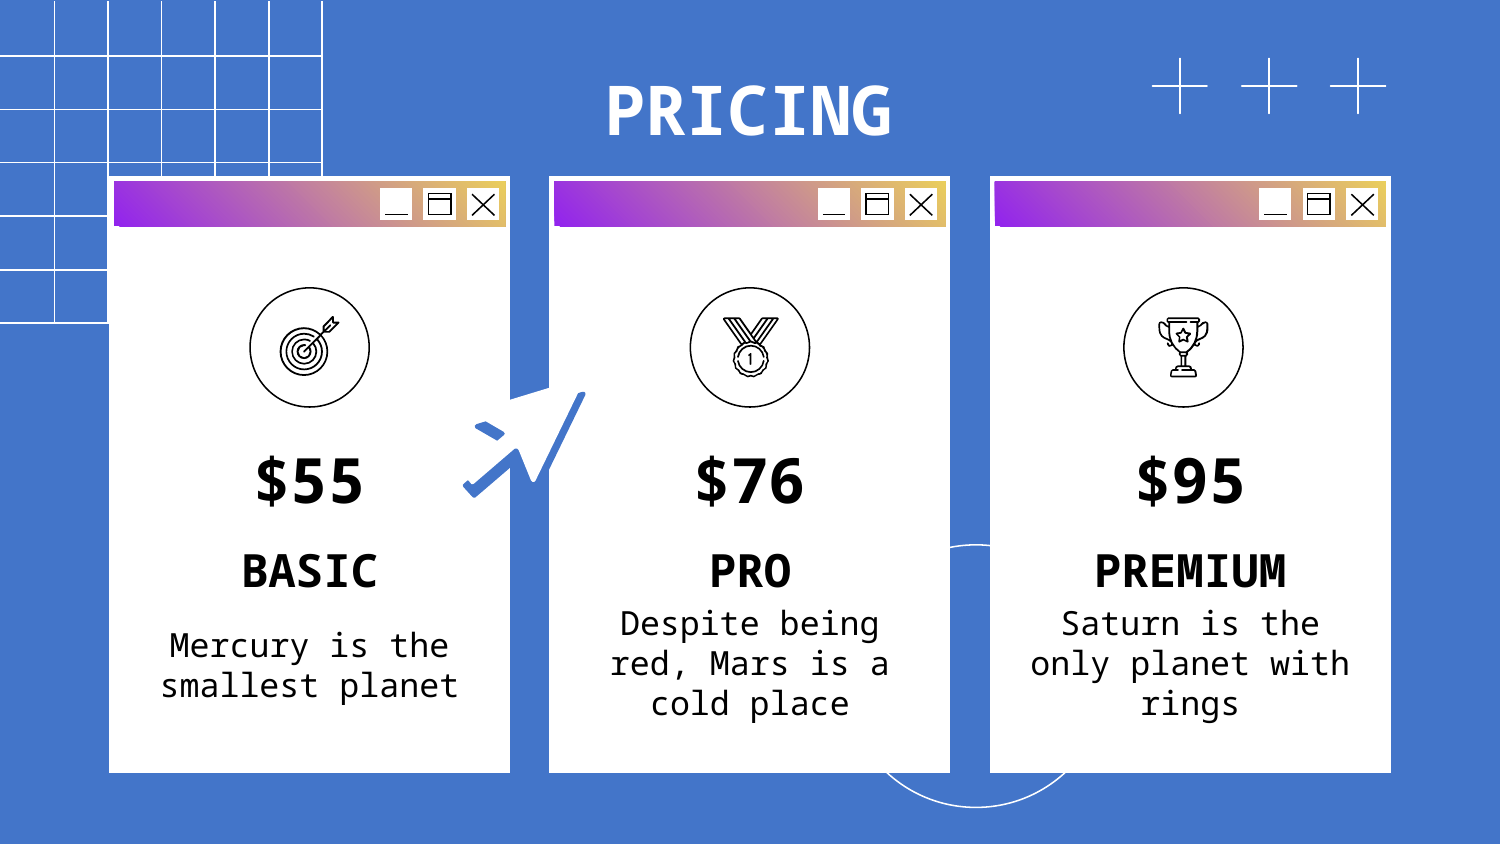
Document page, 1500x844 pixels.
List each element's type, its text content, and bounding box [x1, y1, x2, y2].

title $95 [997, 444, 1383, 513]
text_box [467, 353, 563, 510]
title $76 [567, 444, 943, 513]
subtitle BASIC [116, 544, 503, 595]
subtitle Saturn is the only planet with rings [997, 615, 1383, 710]
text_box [1158, 317, 1209, 378]
text_box [690, 287, 810, 408]
text_box [279, 316, 340, 376]
title PRICING [116, 68, 1380, 148]
title $55 [116, 444, 463, 513]
subtitle Mercury is the smallest planet [116, 616, 503, 711]
text_box [1123, 287, 1244, 408]
text_box [250, 287, 370, 408]
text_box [722, 317, 780, 378]
subtitle PRO [557, 543, 943, 594]
subtitle Despite being red, Mars is a cold place [557, 615, 943, 710]
subtitle PREMIUM [997, 543, 1383, 594]
